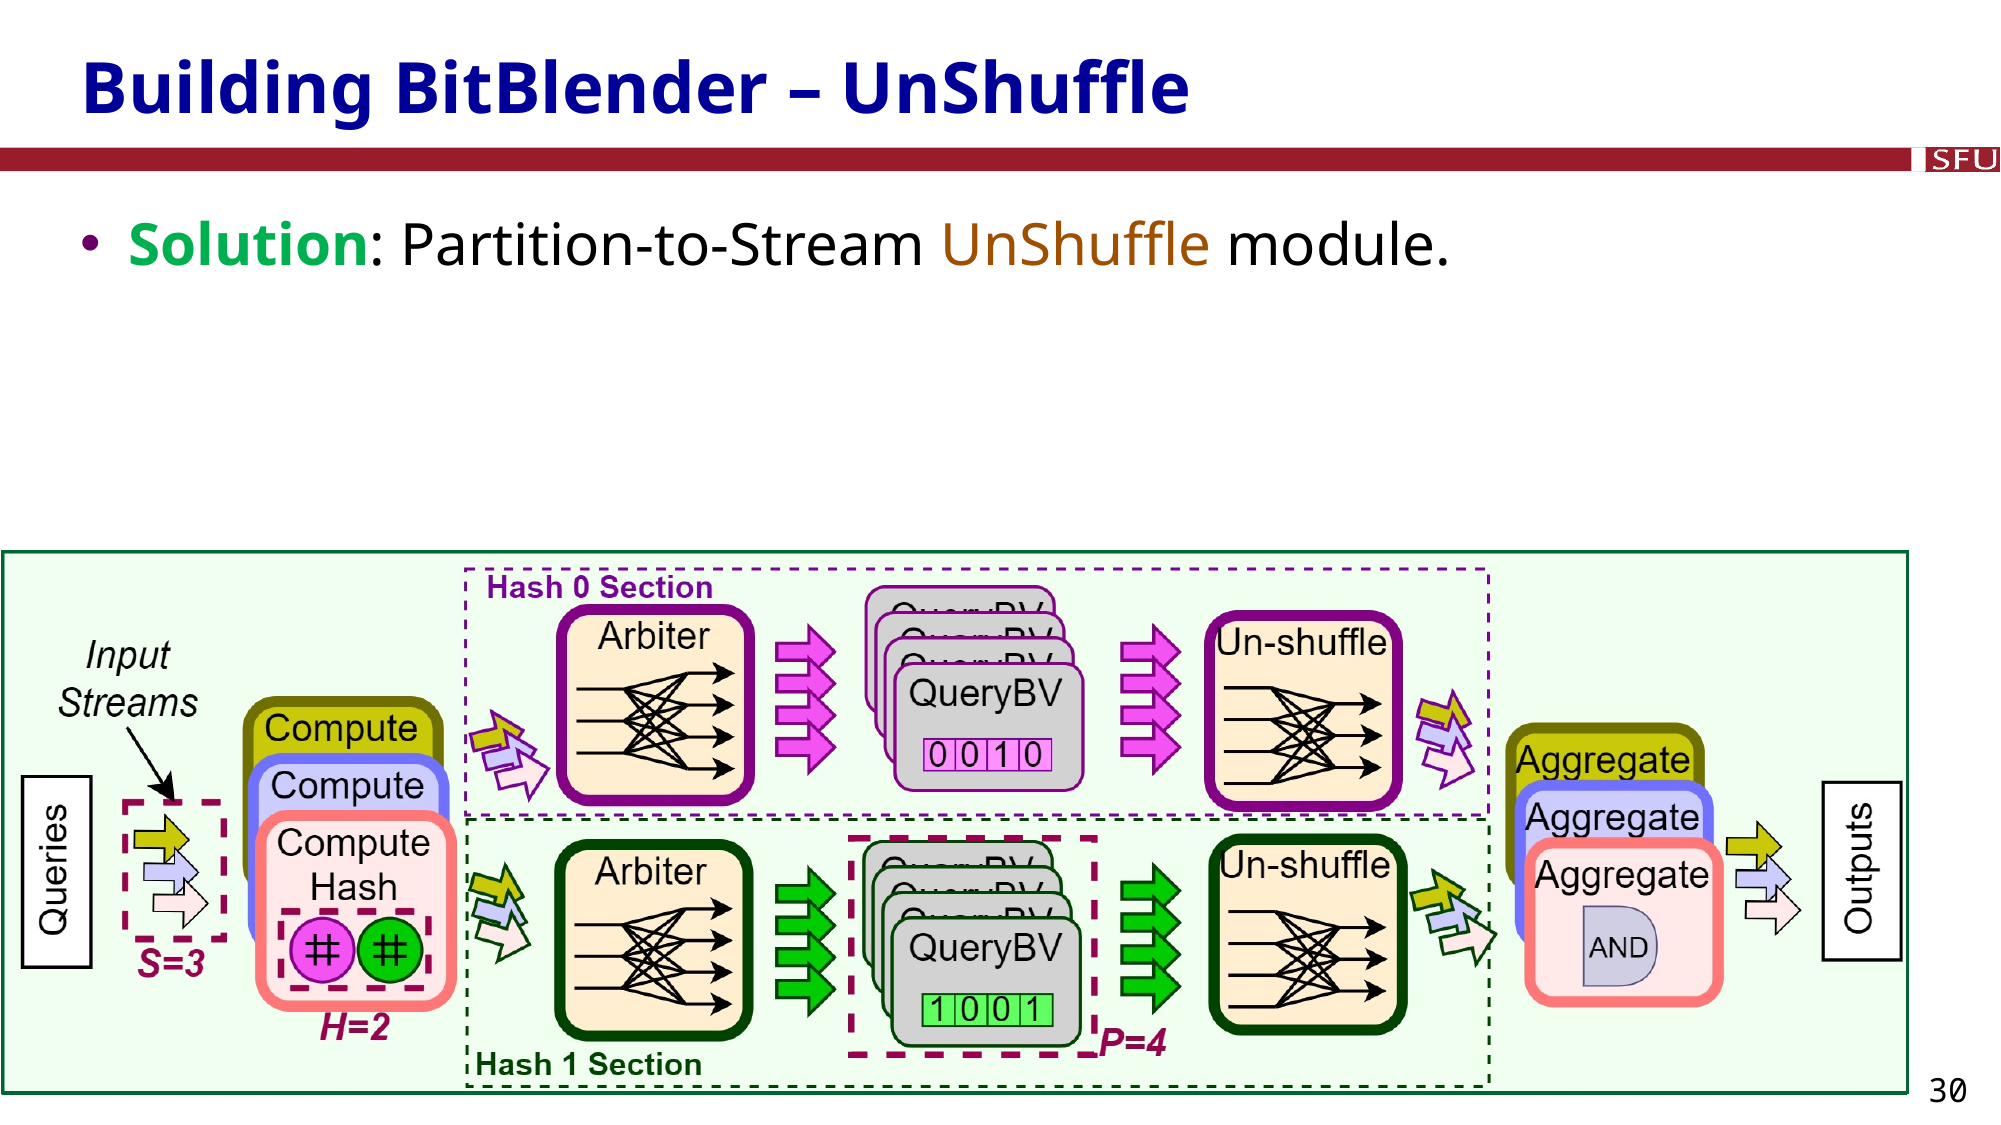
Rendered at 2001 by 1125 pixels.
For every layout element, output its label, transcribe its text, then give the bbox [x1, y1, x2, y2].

list Solution: Partition-to-Stream UnShuffle module. [65, 194, 1939, 1090]
title Building BitBlender – UnShuffle [65, 35, 1888, 147]
picture [1926, 147, 2000, 172]
picture [1, 550, 1909, 1099]
